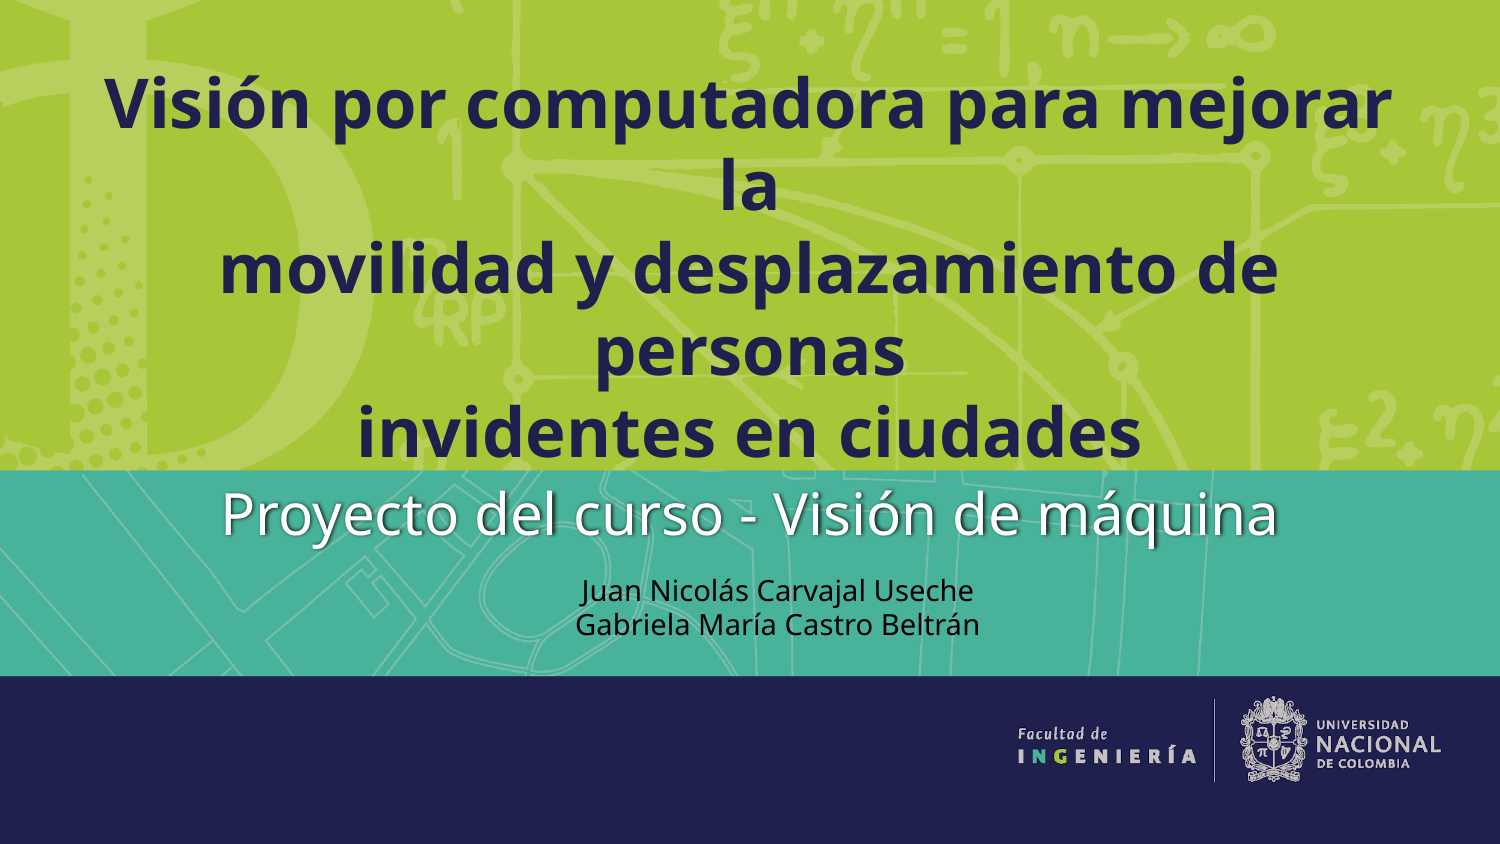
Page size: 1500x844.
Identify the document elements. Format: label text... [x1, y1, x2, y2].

title Visión por computadora para mejorar la movilidad y desplazamiento de personas invidentes en ciudades [51, 62, 1449, 443]
picture [0, 0, 1500, 844]
subtitle Proyecto del curso - Visión de máquina [51, 447, 1449, 578]
text_box Juan Nicolás Carvajal Useche Gabriela María Castro Beltrán [191, 556, 1364, 657]
